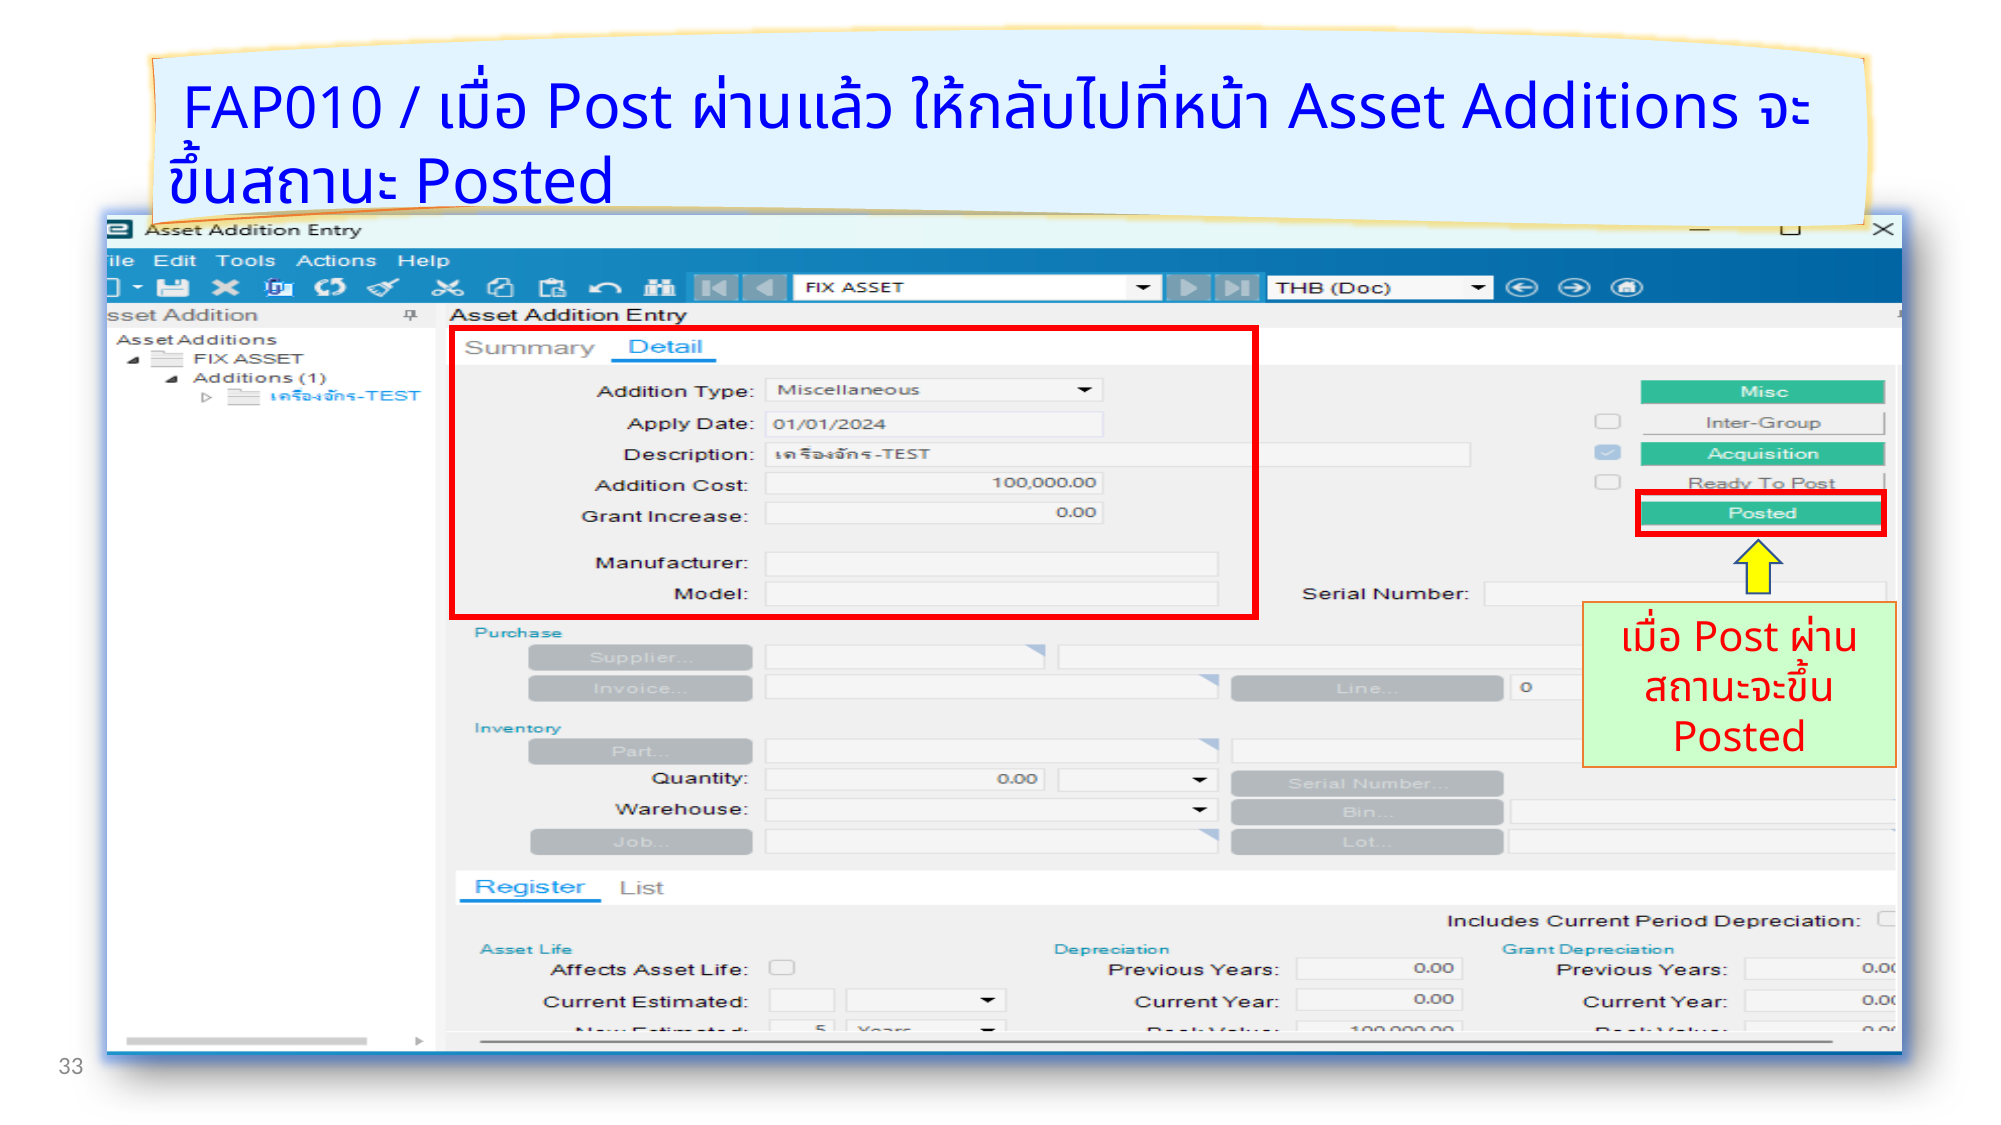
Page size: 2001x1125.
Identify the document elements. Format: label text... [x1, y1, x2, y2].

slide_number 33 [43, 1035, 110, 1096]
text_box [107, 59, 1902, 1055]
